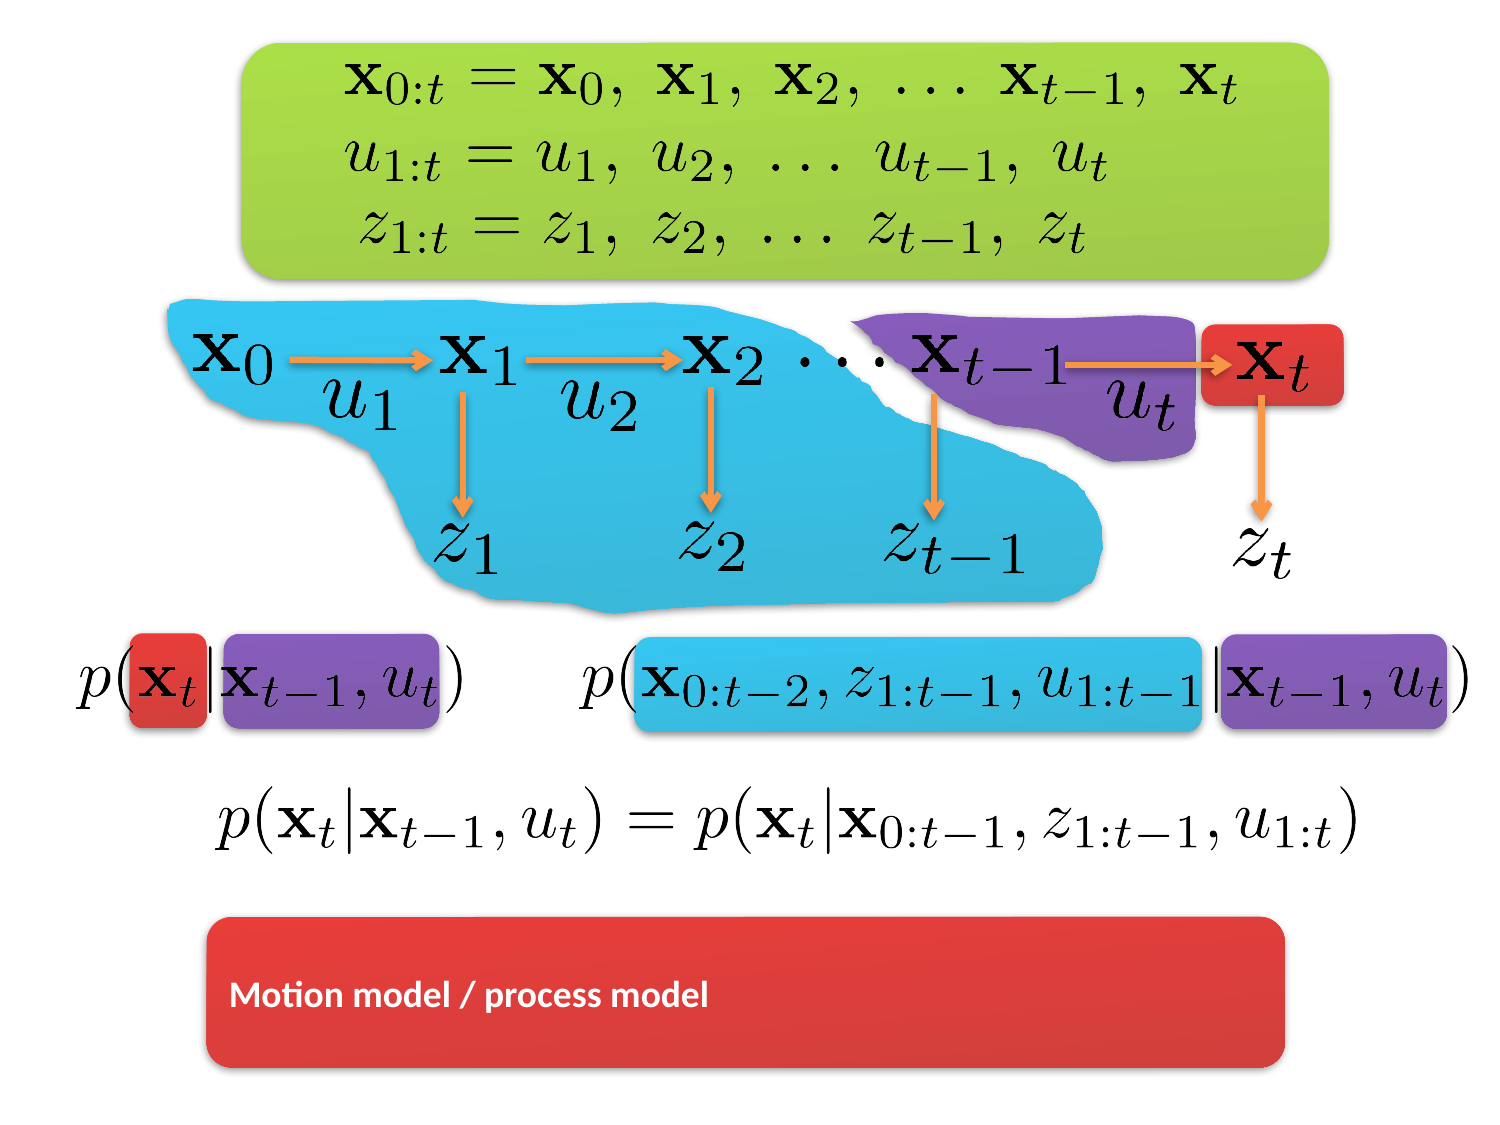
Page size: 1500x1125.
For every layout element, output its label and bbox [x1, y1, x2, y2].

text_box [1223, 634, 1445, 642]
picture [191, 334, 273, 386]
text_box [636, 724, 1200, 732]
text_box [850, 312, 1196, 367]
picture [682, 335, 763, 386]
picture [577, 644, 1469, 713]
text_box [206, 916, 1286, 1068]
text_box [411, 367, 423, 371]
text_box [133, 724, 203, 728]
picture [799, 356, 884, 367]
text_box [1201, 324, 1344, 406]
text_box [225, 633, 438, 643]
text_box [130, 633, 207, 643]
text_box [712, 398, 717, 512]
text_box [942, 378, 1196, 462]
picture [358, 212, 1086, 256]
picture [1105, 379, 1175, 431]
text_box [638, 637, 1198, 642]
picture [560, 380, 637, 431]
picture [677, 521, 744, 572]
picture [74, 645, 462, 714]
text_box [167, 298, 1103, 614]
picture [432, 523, 497, 574]
picture [322, 379, 397, 430]
picture [1236, 341, 1309, 393]
text_box [464, 395, 469, 516]
text_box [241, 42, 1329, 279]
picture [438, 335, 517, 386]
picture [1231, 527, 1291, 579]
picture [882, 522, 1024, 574]
text_box [228, 724, 435, 729]
picture [214, 786, 1357, 855]
text_box [1225, 724, 1443, 729]
picture [343, 140, 1107, 185]
picture [911, 335, 1066, 386]
text_box [935, 399, 940, 519]
picture [343, 64, 1238, 108]
